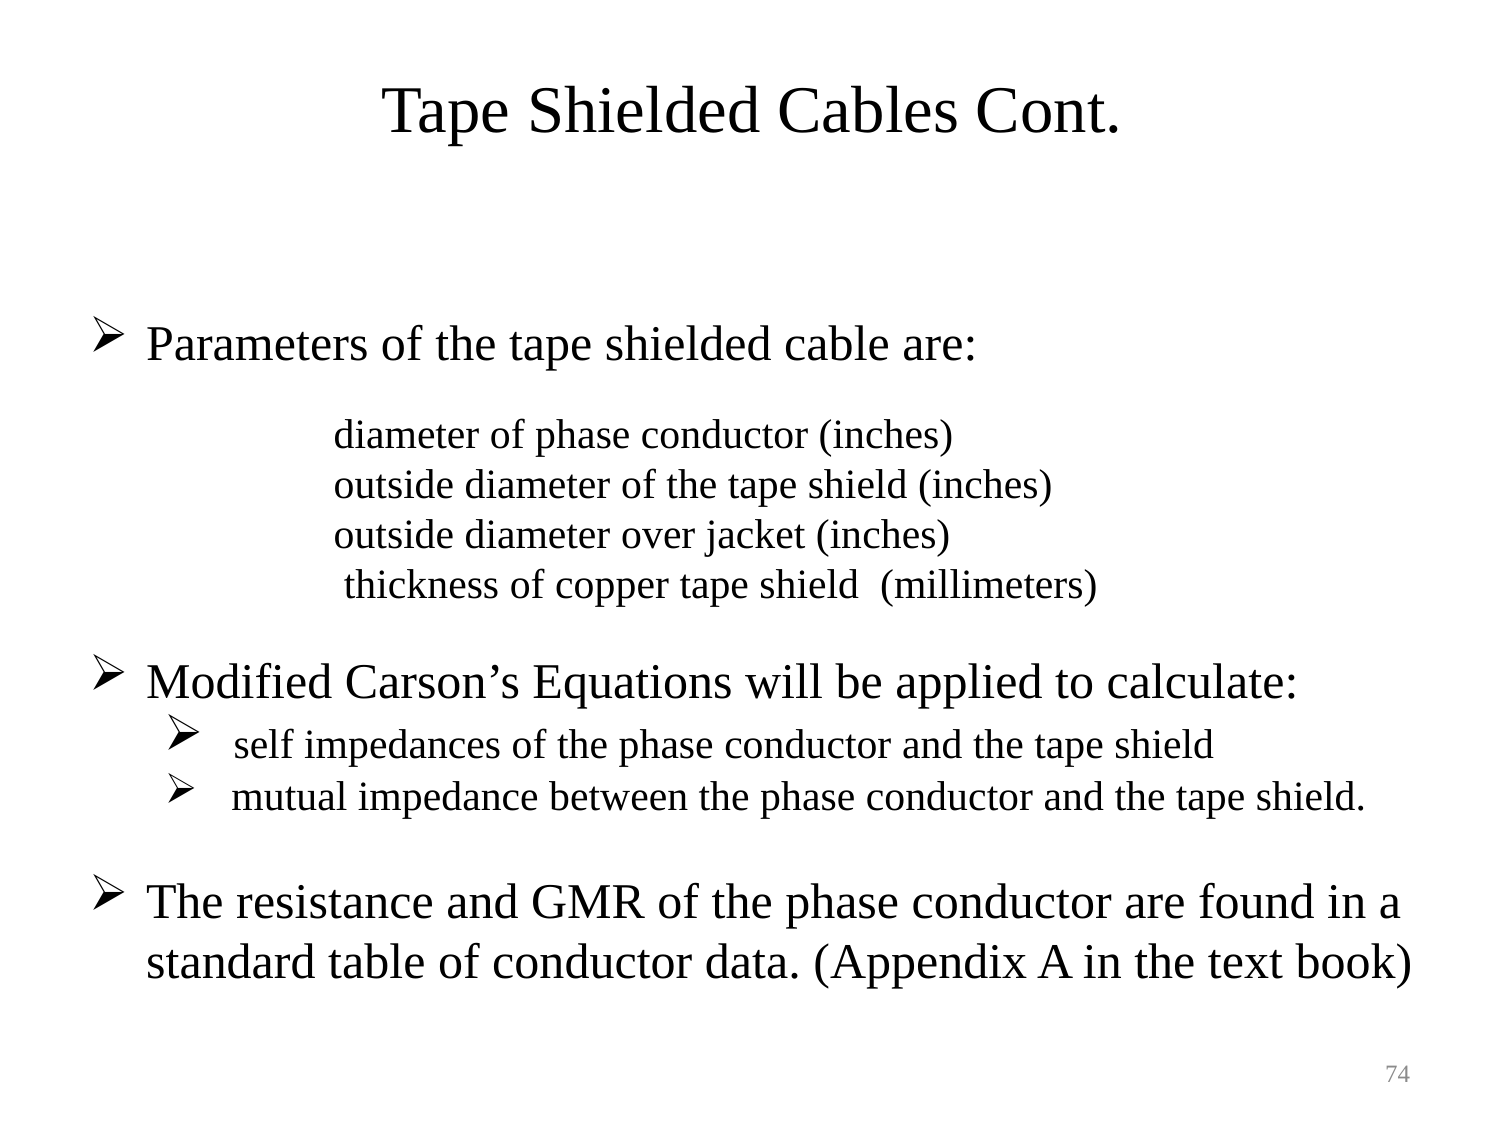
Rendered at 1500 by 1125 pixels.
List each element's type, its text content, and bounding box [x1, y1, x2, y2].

slide_number 74 [1074, 1042, 1425, 1103]
text_box Tape Shielded Cables Cont. [2, 58, 1500, 154]
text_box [74, 303, 1488, 1001]
